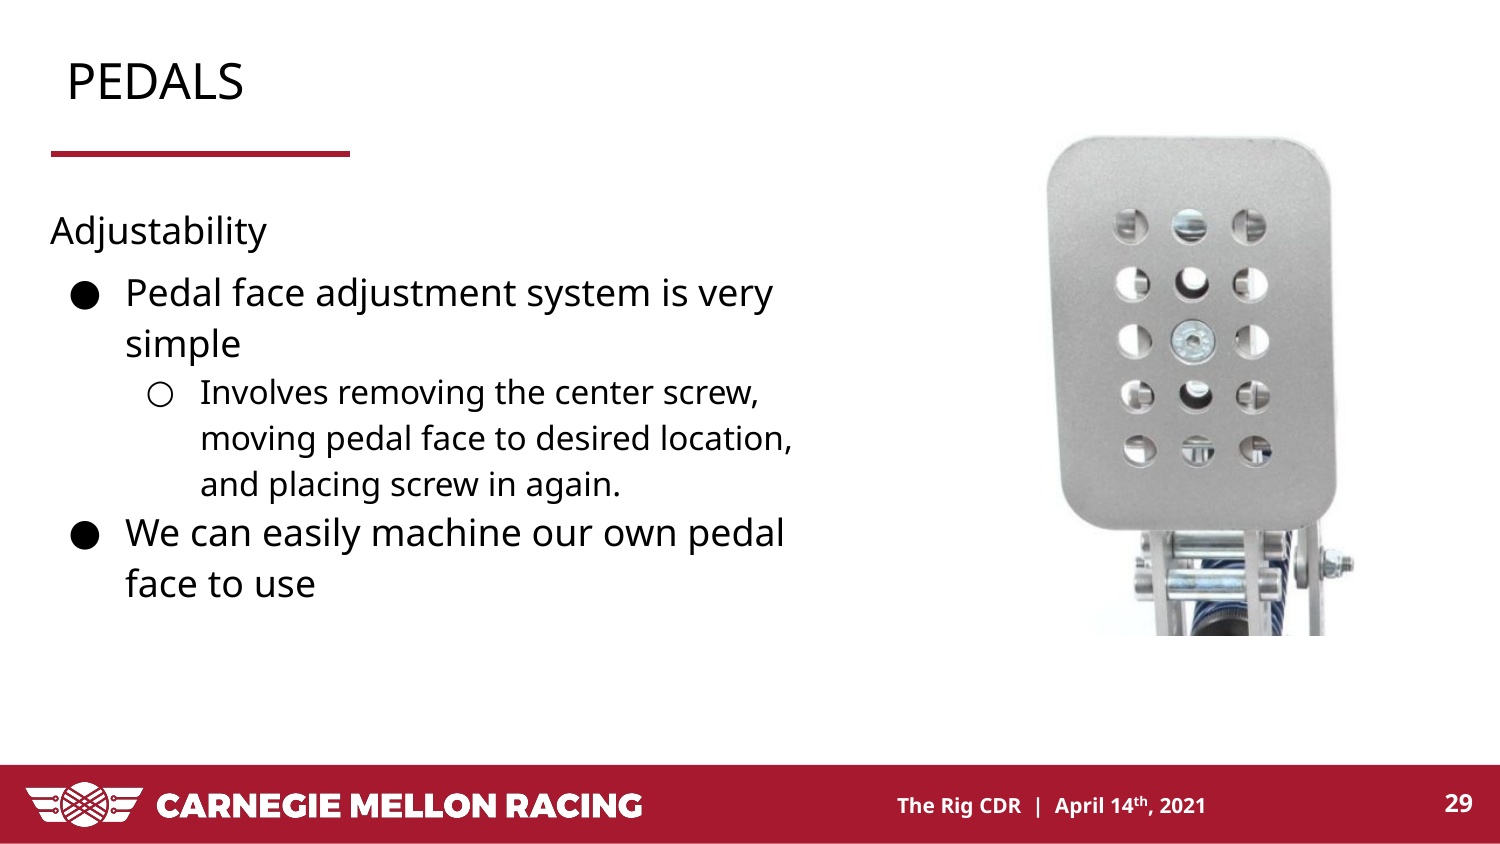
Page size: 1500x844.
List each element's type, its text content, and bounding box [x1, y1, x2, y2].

slide_number ‹#› [1389, 764, 1489, 844]
title PEDALS [51, 33, 1449, 128]
picture [973, 62, 1410, 636]
list Adjustability Pedal face adjustment system is very simple Involves removing the center screw, moving pedal face to desired location, and placing screw in again. We can easily machine our own pedal face to use [34, 185, 815, 742]
picture [25, 782, 642, 827]
